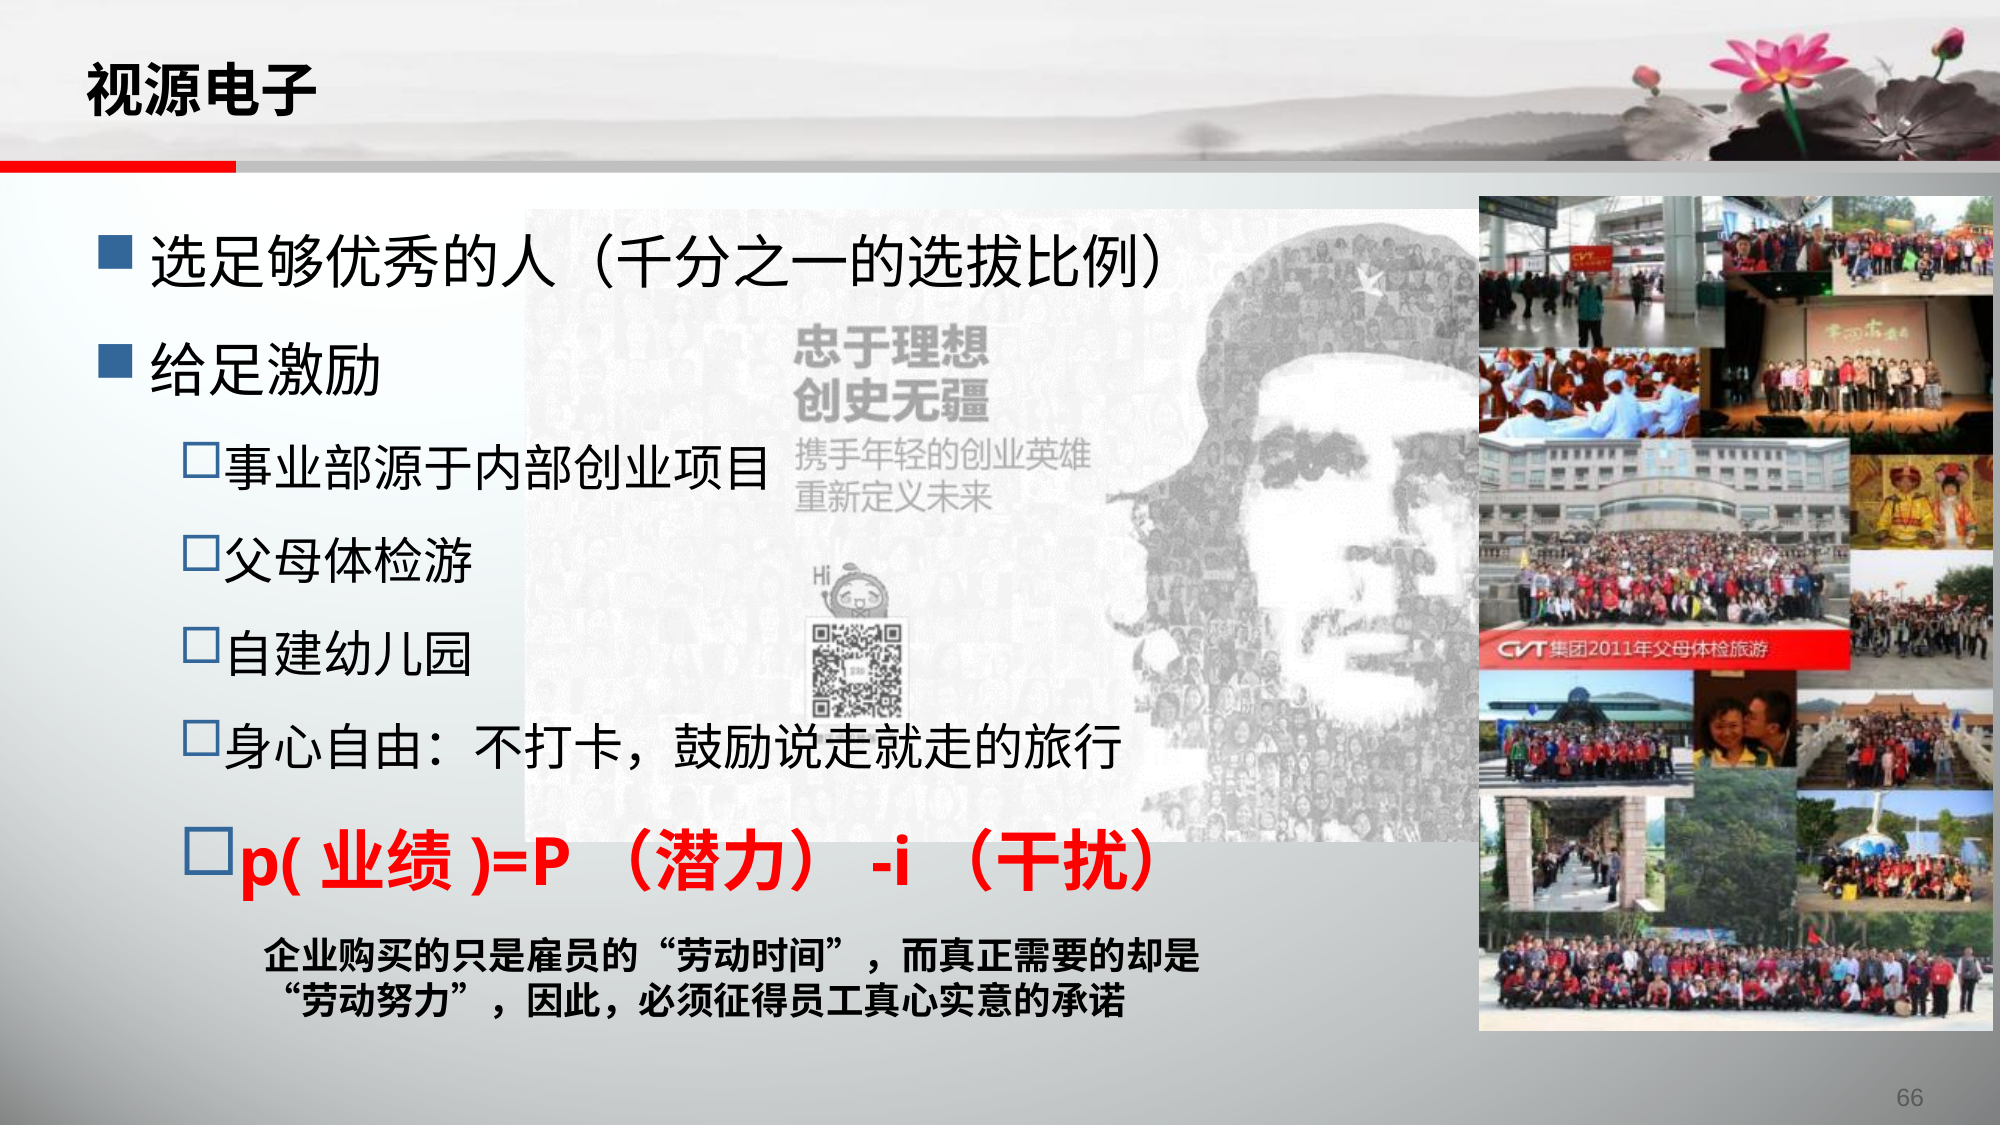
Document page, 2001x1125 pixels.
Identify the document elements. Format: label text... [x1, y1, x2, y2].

picture [0, 0, 2000, 160]
slide_number 66 [1818, 1073, 1940, 1117]
text_box 企业购买的只是雇员的“劳动时间”，而真正需要的却是“劳动努力”，因此，必须征得员工真心实意的承诺 [248, 924, 1249, 1030]
picture [0, 173, 2000, 1125]
list 选足够优秀的人（千分之一的选拔比例） 给足激励 事业部源于内部创业项目 父母体检游 自建幼儿园 身心自由：不打卡，鼓励说走就走的旅行 p(业绩)=P（潜力）-i（干扰） [78, 196, 1940, 1059]
title 视源电子 [70, 19, 1520, 157]
